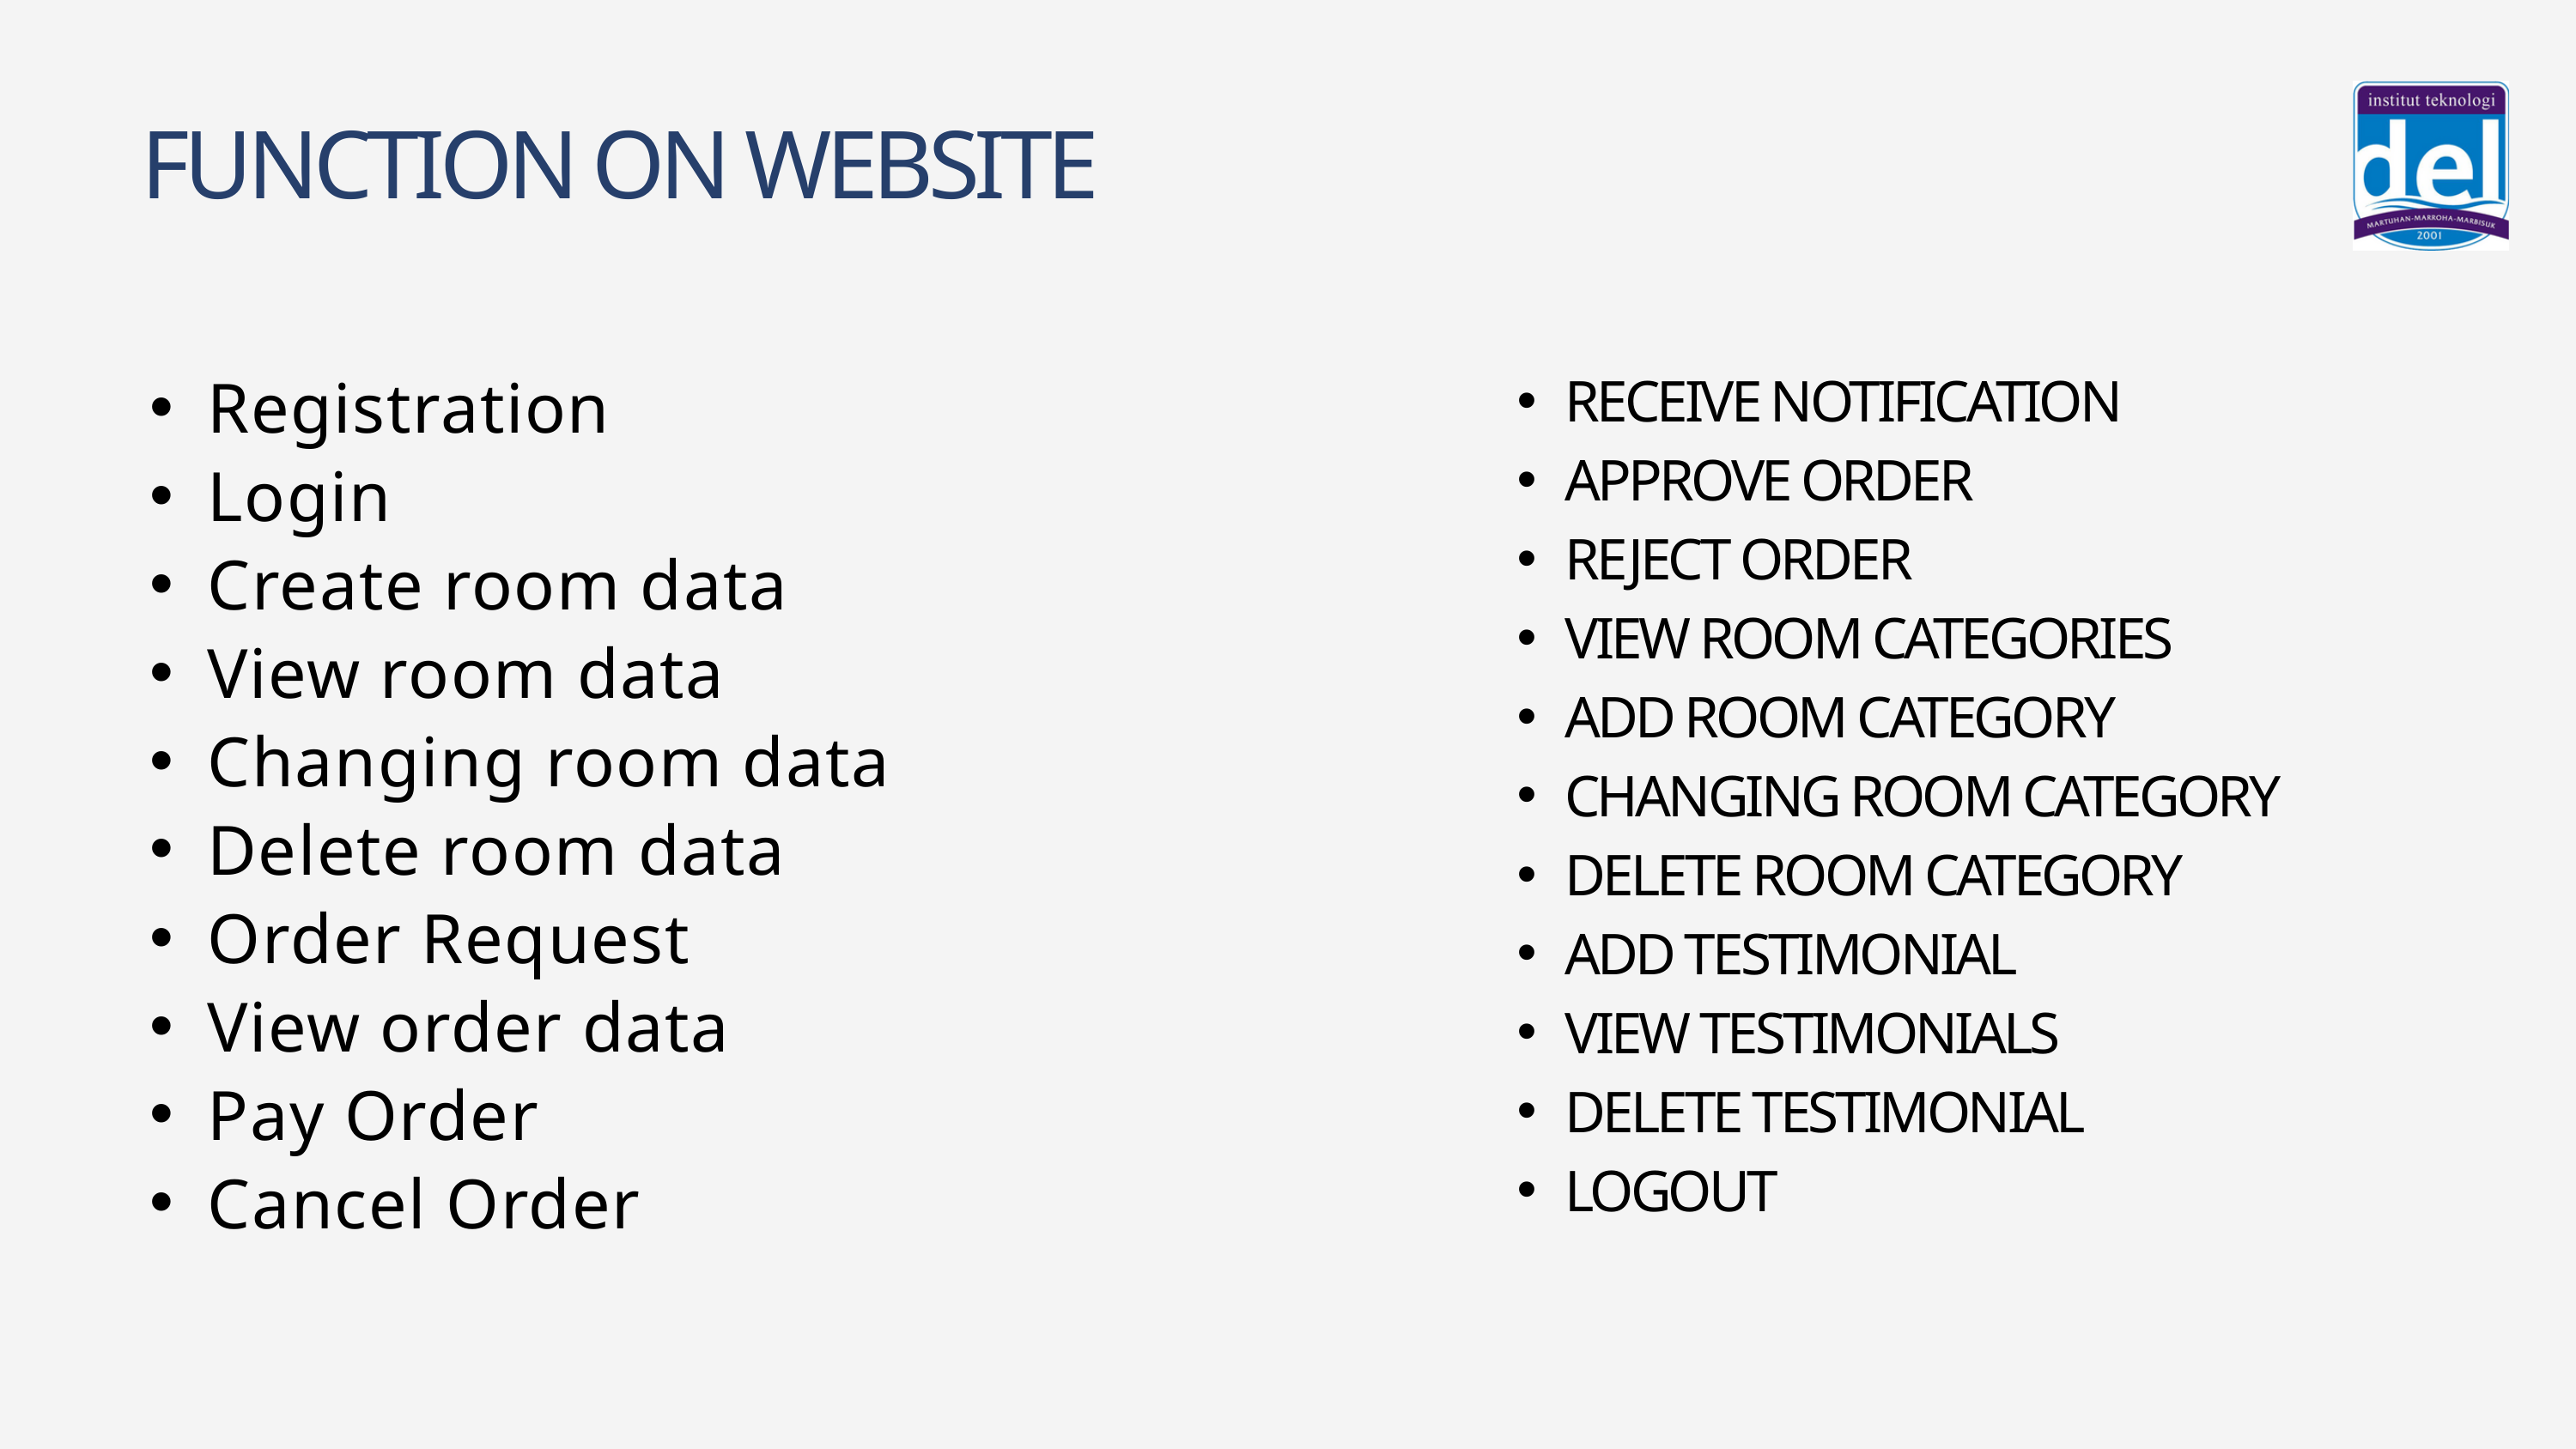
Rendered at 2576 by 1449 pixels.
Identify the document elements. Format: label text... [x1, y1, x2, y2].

text_box FUNCTION ON WEBSITE [141, 125, 2353, 218]
text_box Registration Login Create room data View room data Changing room data Delete room data Order Request View order data Pay Order Cancel Order [92, 358, 1010, 1242]
text_box RECEIVE NOTIFICATION APPROVE ORDER REJECT ORDER VIEW ROOM CATEGORIES ADD ROOM CATEGORY CHANGING ROOM CATEGORY DELETE ROOM CATEGORY ADD TESTIMONIAL VIEW TESTIMONIALS DELETE TESTIMONIAL LOGOUT [1468, 354, 2353, 1223]
text_box [2353, 81, 2510, 251]
